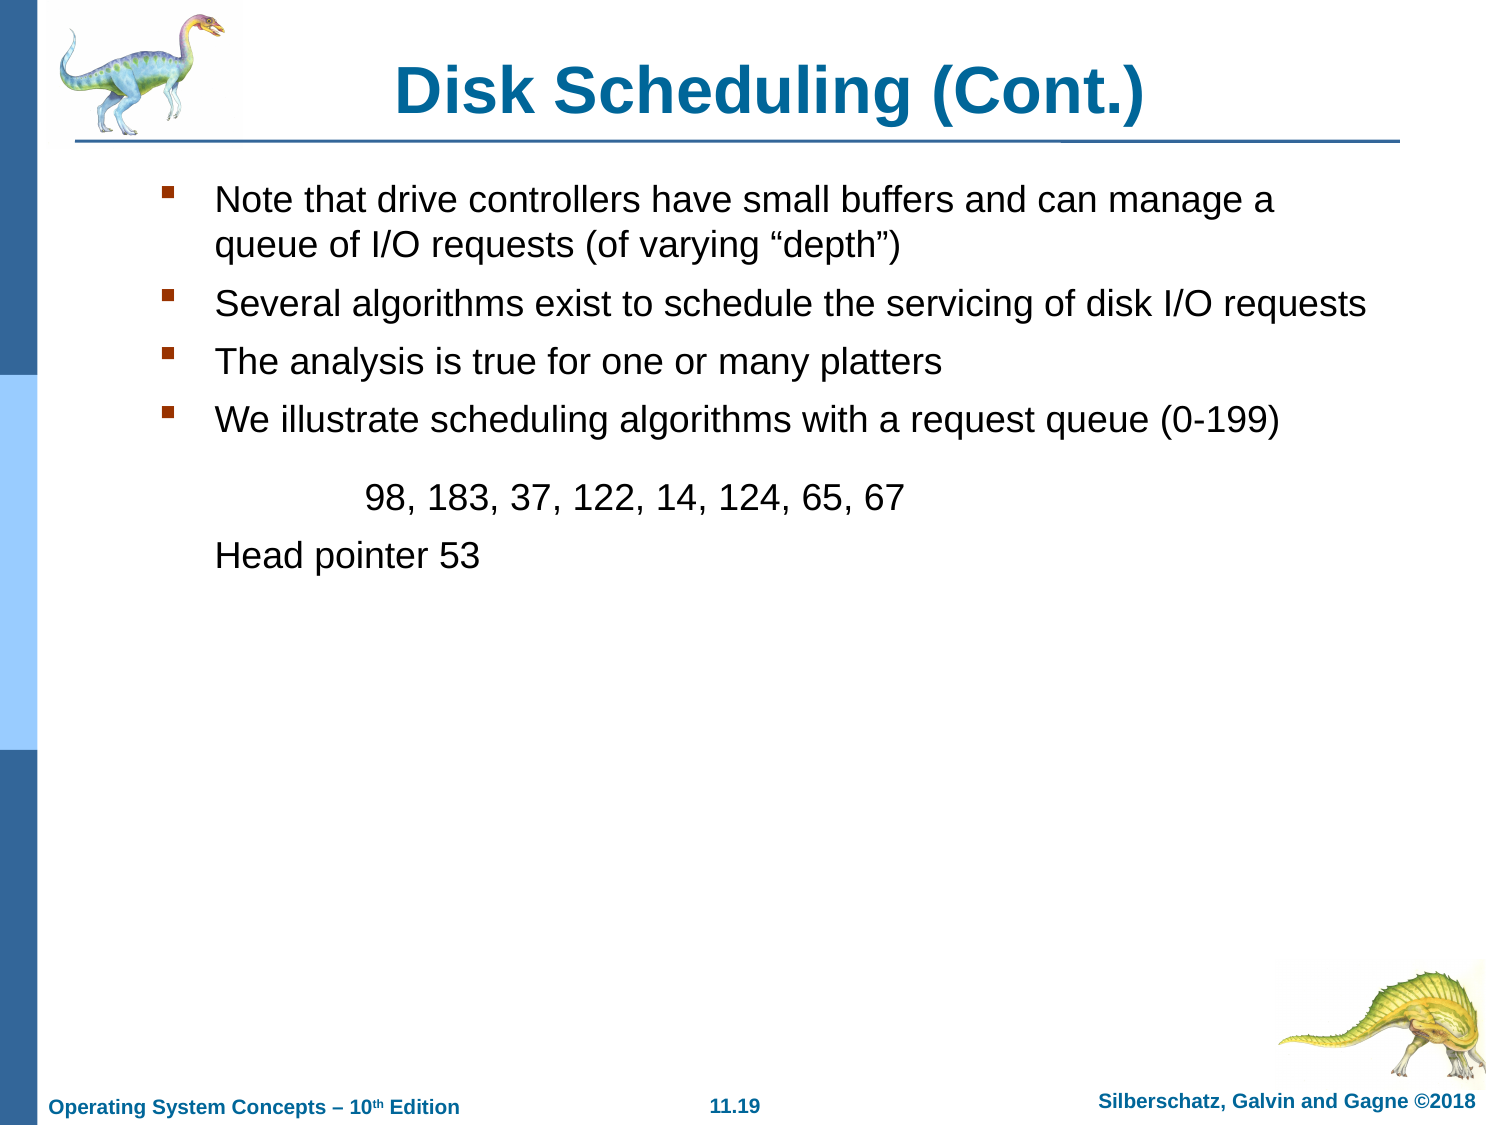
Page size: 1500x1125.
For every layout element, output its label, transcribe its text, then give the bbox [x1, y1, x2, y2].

title Disk Scheduling (Cont.) [116, 40, 1425, 135]
picture [46, 0, 243, 149]
picture [1275, 959, 1486, 1090]
list Note that drive controllers have small buffers and can manage a queue of I/O requests (of varying “depth”) Several algorithms exist to schedule the servicing of disk I/O requests The analysis is true for one or many platters We illustrate scheduling algorithms with a request queue (0-199) 98, 183, 37, 122, 14, 124, 65, 67 Head pointer 53 [143, 167, 1392, 953]
